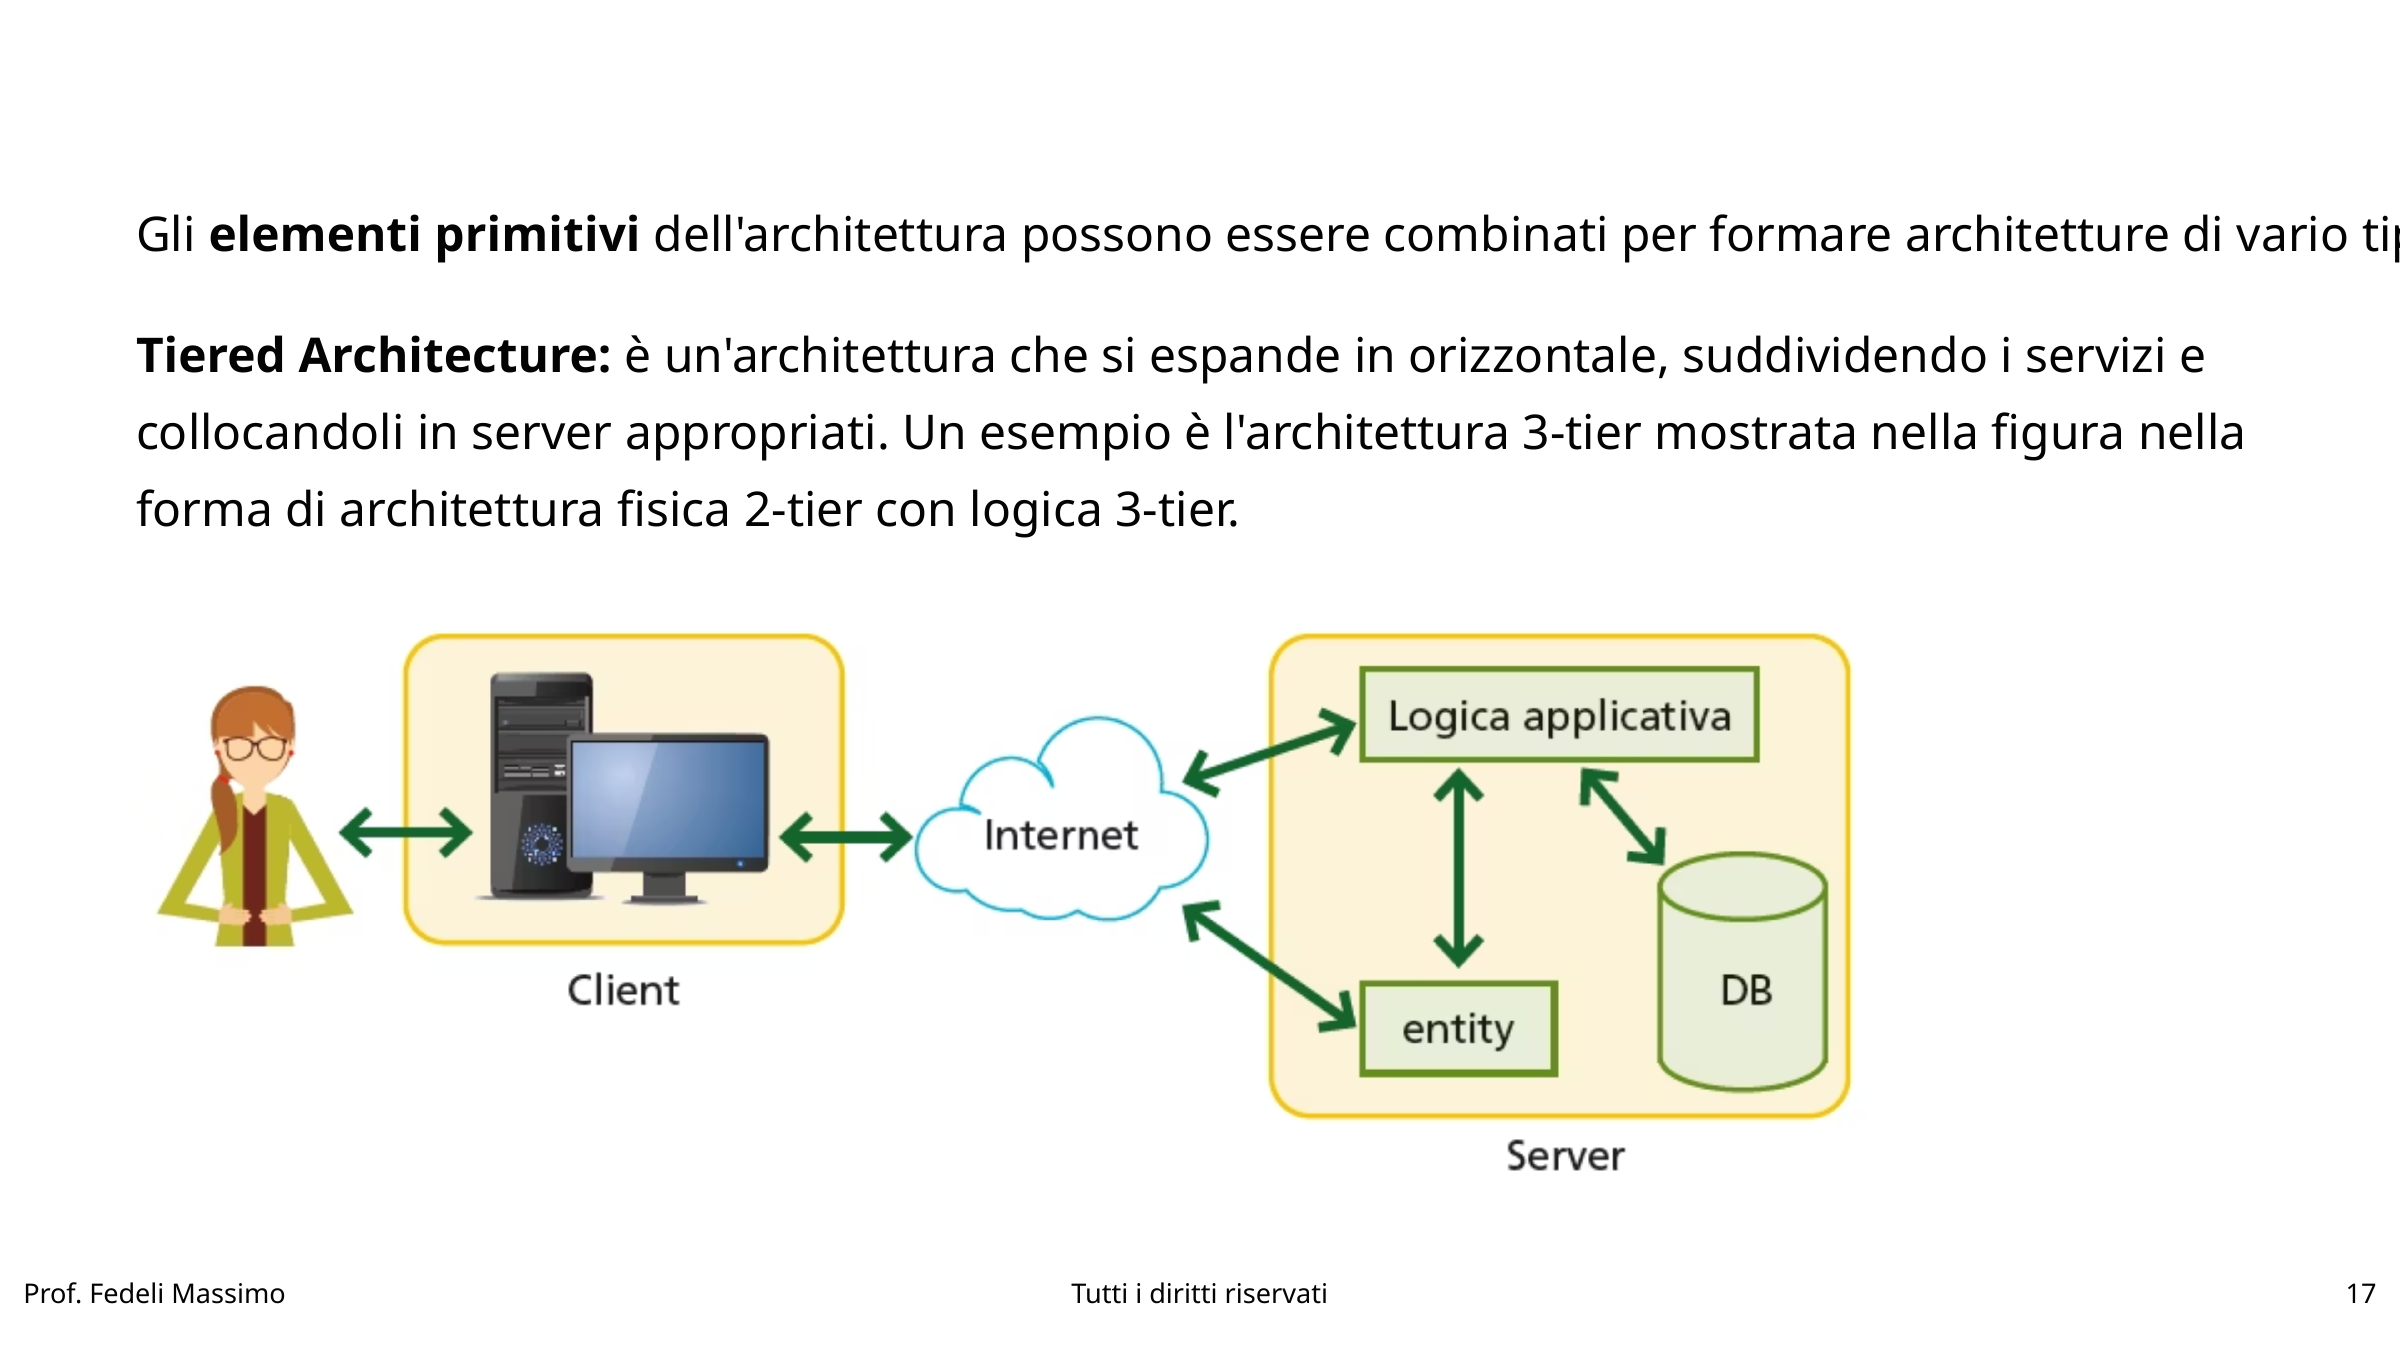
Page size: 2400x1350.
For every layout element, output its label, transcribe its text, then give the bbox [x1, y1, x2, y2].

picture [135, 581, 1866, 1202]
text_box Prof. Fedeli Massimo [23, 1266, 287, 1310]
text_box 17 [2318, 1266, 2377, 1310]
text_box Gli elementi primitivi dell'architettura possono essere combinati per formare architetture di vario tipo. [135, 183, 2264, 262]
text_box Tiered Architecture: è un'architettura che si espande in orizzontale, suddividendo i servizi e collocandoli in server appropriati. Un esempio è l'architettura 3-tier mostrata nella figura nella forma di architettura fisica 2-tier con logica 3-tier. [135, 305, 2264, 539]
text_box Tutti i diritti riservati [1069, 1266, 1331, 1310]
